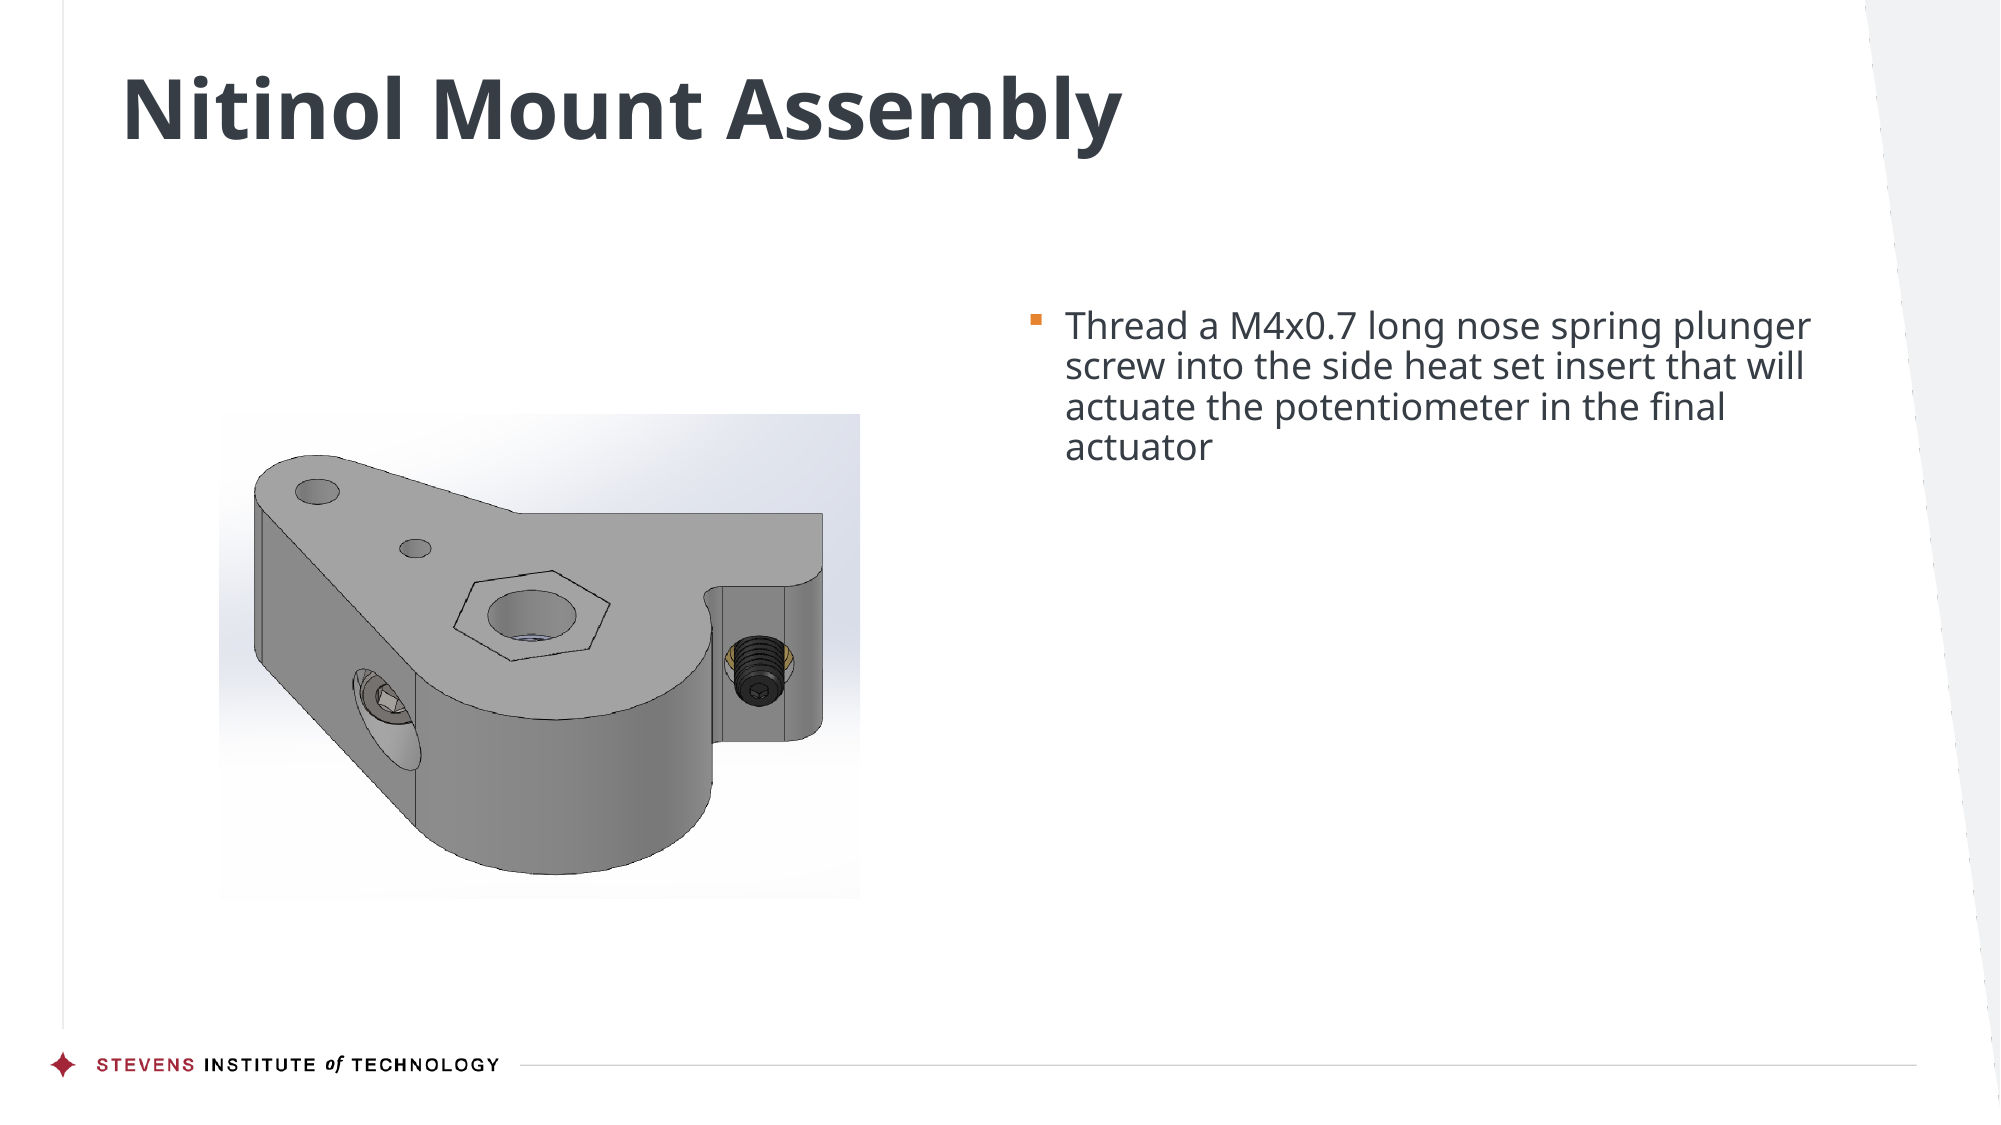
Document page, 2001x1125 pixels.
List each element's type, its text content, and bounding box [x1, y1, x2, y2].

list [219, 414, 861, 899]
list Thread a M4x0.7 long nose spring plunger screw into the side heat set insert that will actuate the potentiometer in the final actuator [1012, 299, 1863, 1014]
title Nitinol Mount Assembly [105, 59, 1863, 278]
